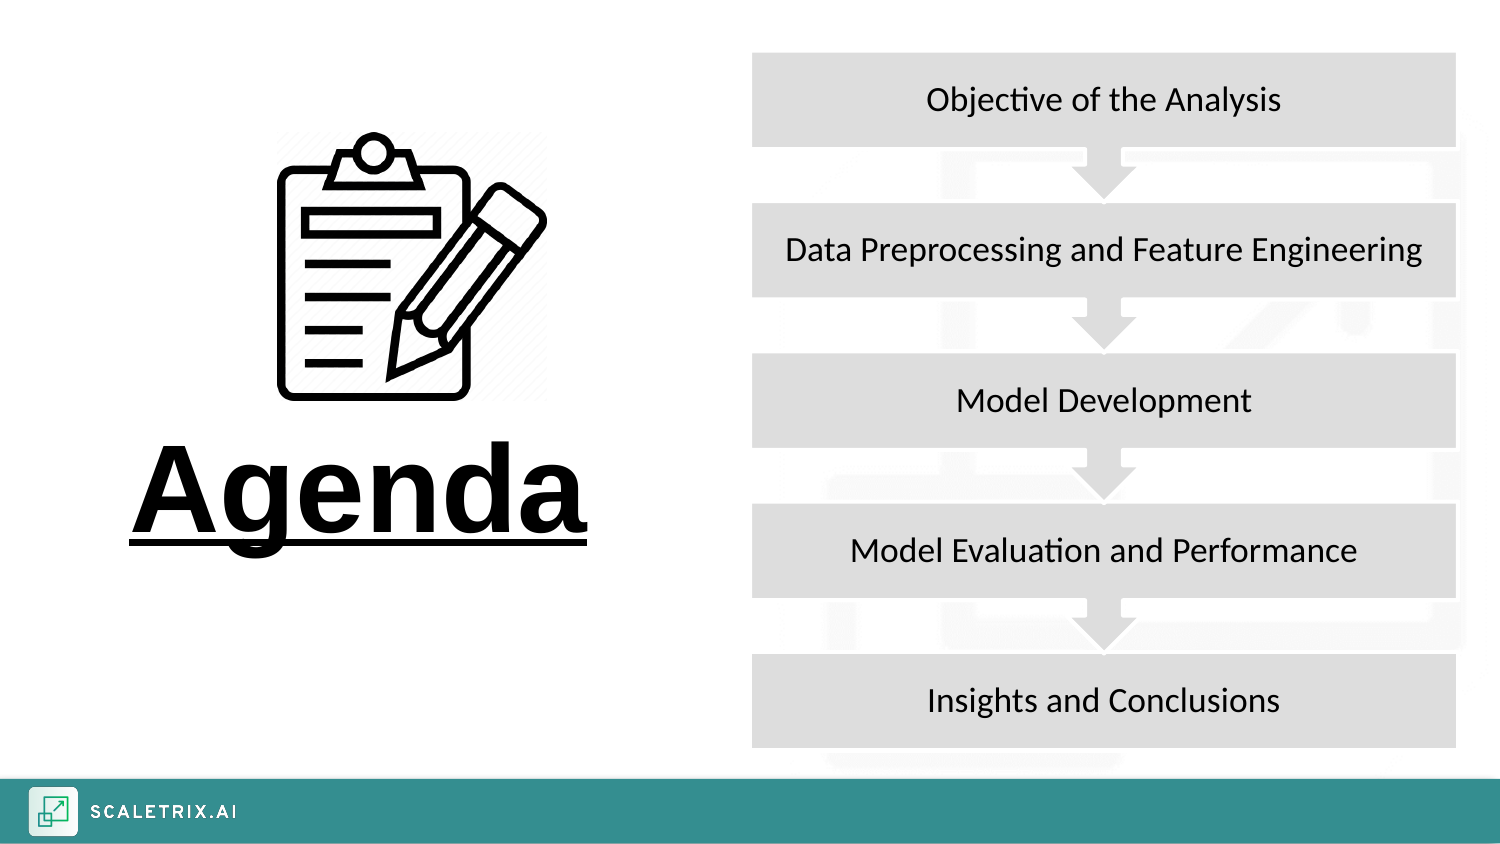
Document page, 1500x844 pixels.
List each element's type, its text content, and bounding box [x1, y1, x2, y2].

text_box Agenda [114, 400, 744, 566]
picture [0, 783, 266, 844]
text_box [749, 49, 1459, 752]
picture [276, 132, 547, 401]
